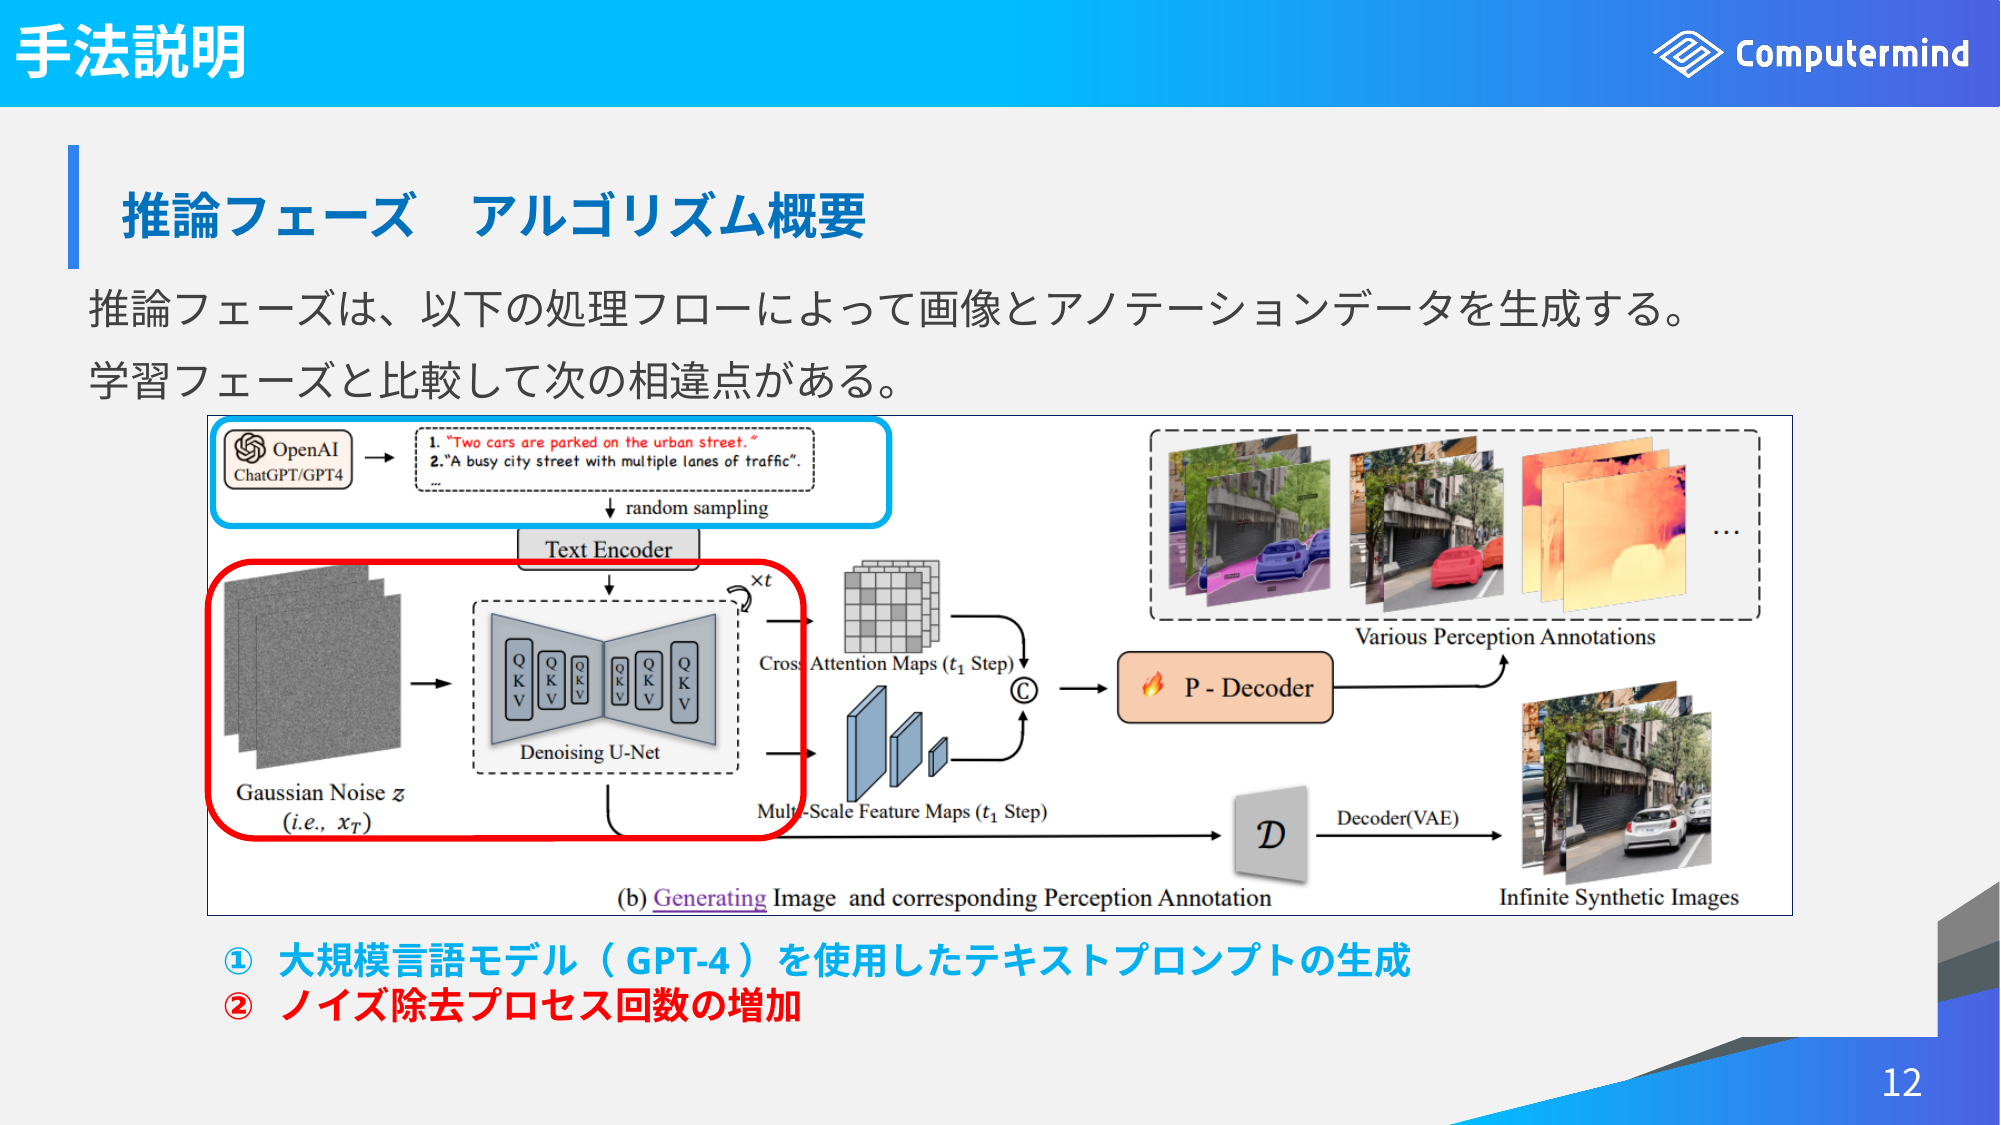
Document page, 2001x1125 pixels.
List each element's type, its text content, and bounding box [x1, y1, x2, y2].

text_box 推論フェーズは、以下の処理フローによって画像とアノテーションデータを生成する。 学習フェーズと比較して次の相違点がある。 [73, 270, 1938, 1037]
picture [217, 423, 885, 522]
table_header 推論フェーズ アルゴリズム概要 [79, 145, 1938, 269]
picture [207, 415, 1793, 916]
slide_number 12 [1471, 1051, 1938, 1092]
picture [1652, 26, 1970, 79]
title 手法説明 [0, 0, 1625, 102]
